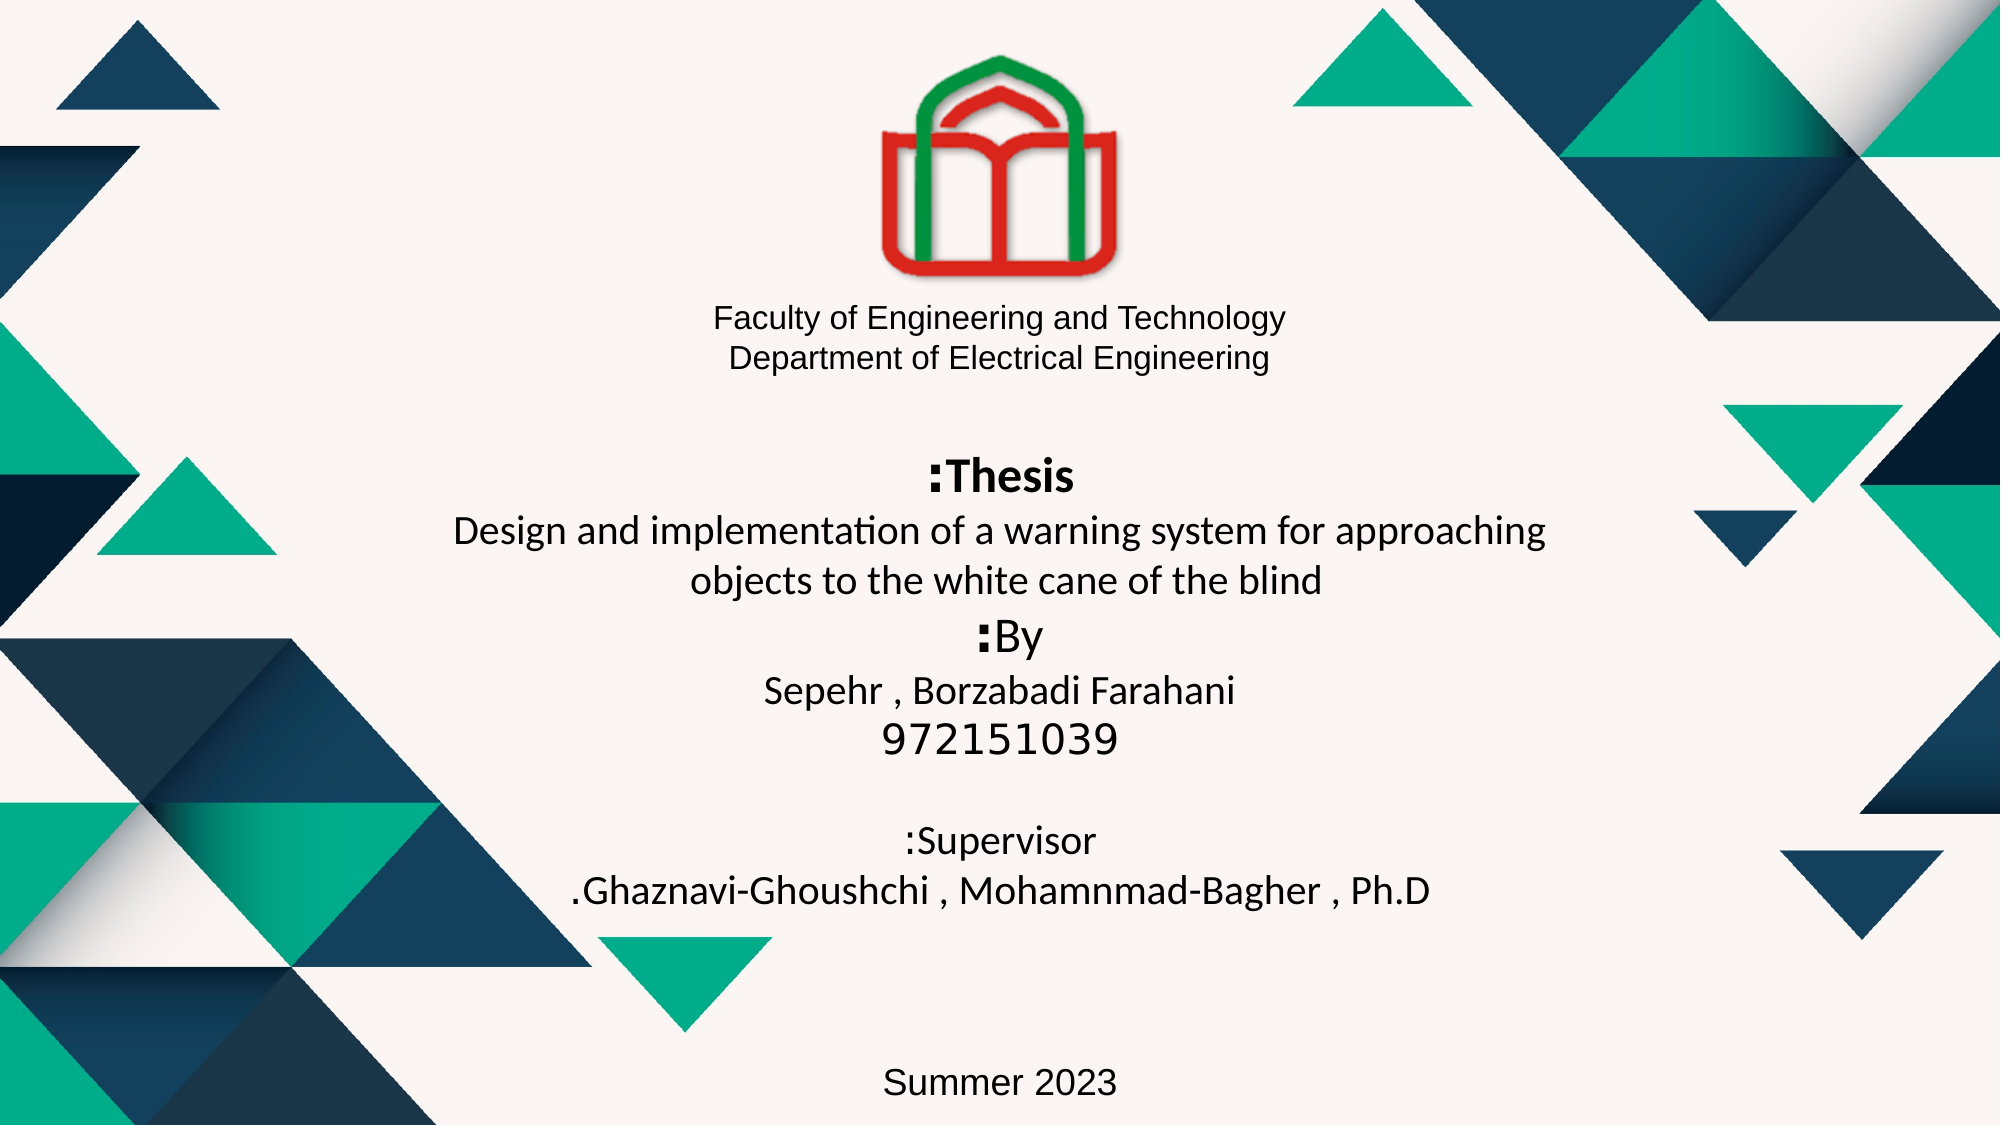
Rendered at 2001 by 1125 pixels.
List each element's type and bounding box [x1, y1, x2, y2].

picture [871, 52, 1129, 285]
text_box [0, 0, 2000, 1125]
